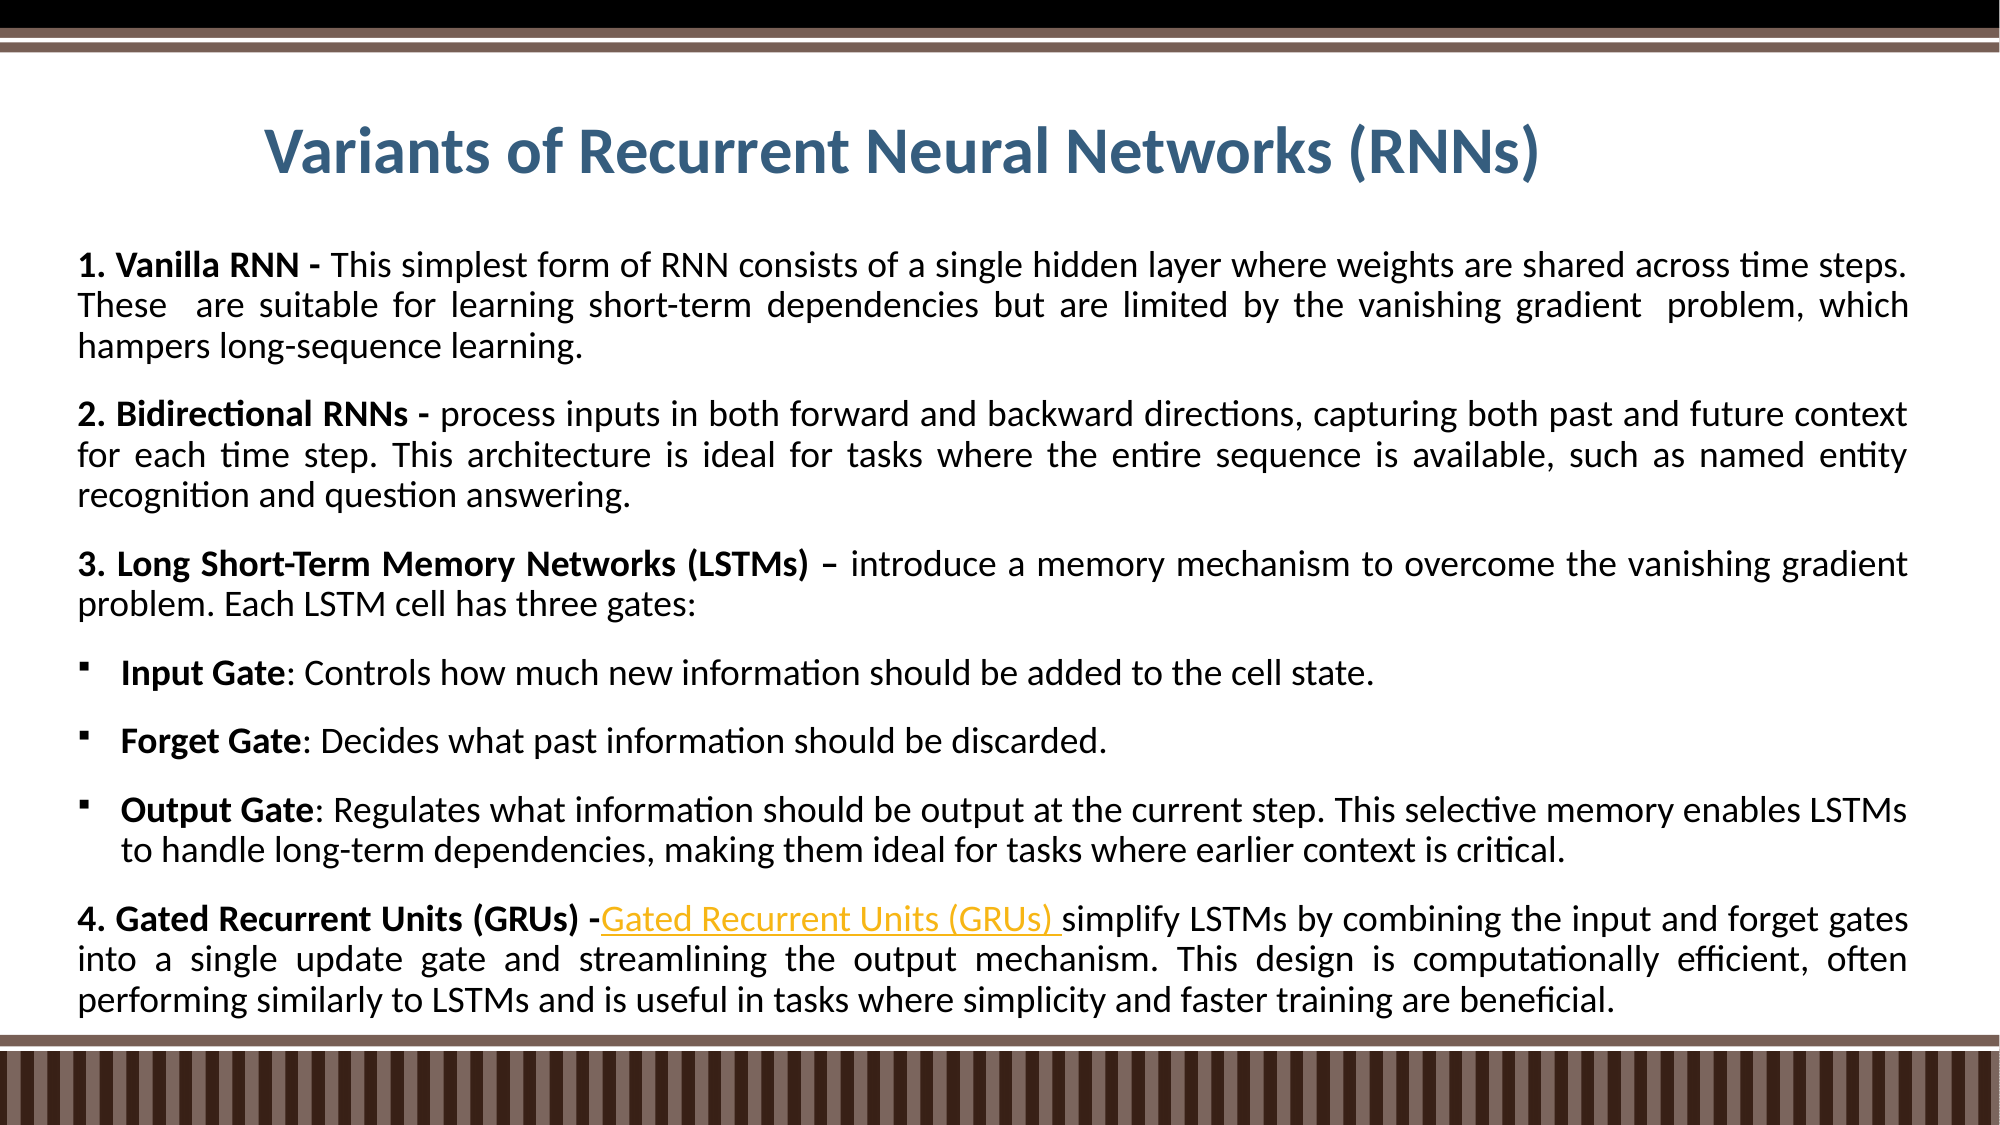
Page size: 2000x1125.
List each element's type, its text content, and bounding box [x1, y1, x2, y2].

title Variants of Recurrent Neural Networks (RNNs) [249, 99, 1750, 237]
list 1. Vanilla RNN - This simplest form of RNN consists of a single hidden layer where weights are shared across time steps. These are suitable for learning short-term dependencies but are limited by the vanishing gradient problem, which hampers long-sequence learning. 2. Bidirectional RNNs - process inputs in both forward and backward directions, capturing both past and future context for each time step. This architecture is ideal for tasks where the entire sequence is available, such as named entity recognition and question answering. 3. Long Short-Term Memory Networks (LSTMs) – introduce a memory mechanism to overcome the vanishing gradient problem. Each LSTM cell has three gates: Input Gate: Controls how much new information should be added to the cell state. Forget Gate: Decides what past information should be discarded. Output Gate: Regulates what information should be output at the current step. This selective memory enables LSTMs to handle long-term dependencies, making them ideal for tasks where earlier context is critical. 4. Gated Recurrent Units (GRUs) -Gated Recurrent Units (GRUs) simplify LSTMs by combining the input and forget gates into a single update gate and streamlining the output mechanism. This design is computationally efficient, often performing similarly to LSTMs and is useful in tasks where simplicity and faster training are beneficial. [62, 237, 1925, 1038]
